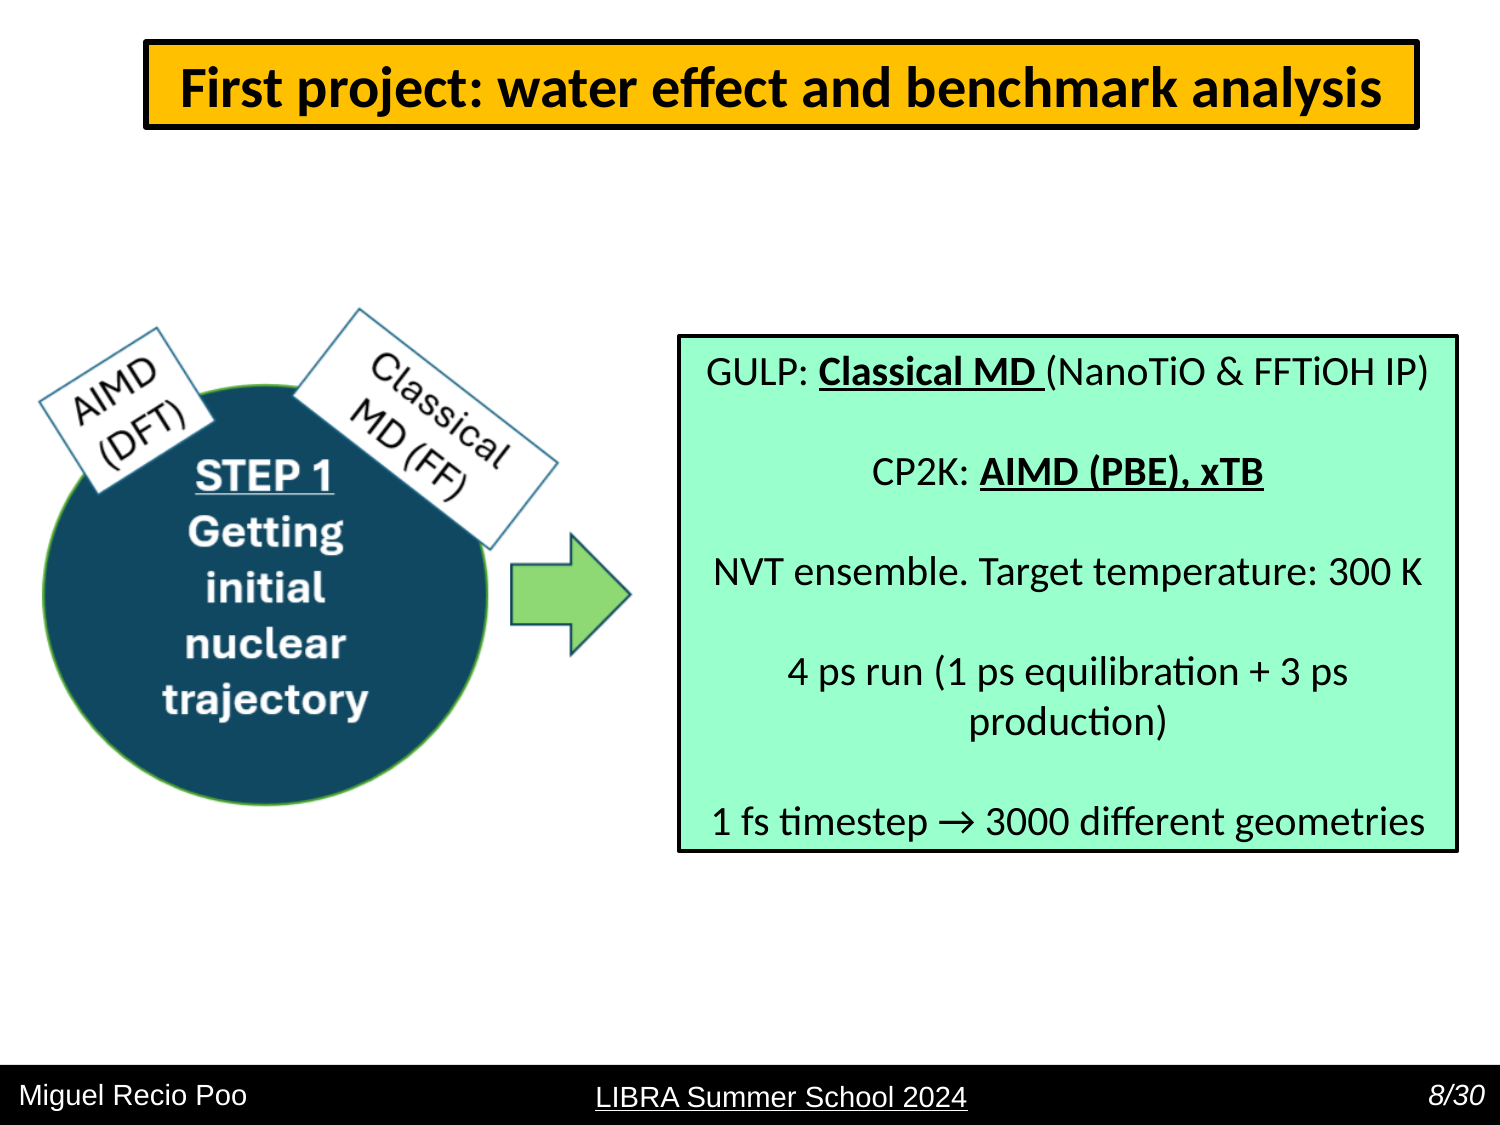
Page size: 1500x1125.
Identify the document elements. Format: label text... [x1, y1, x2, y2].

text_box LIBRA Summer School 2024 [540, 1071, 1023, 1121]
text_box First project: water effect and benchmark analysis [145, 42, 1418, 127]
text_box Miguel Recio Poo [3, 1069, 296, 1119]
picture [13, 298, 641, 827]
text_box 8/30 [1282, 1069, 1500, 1119]
text_box GULP: Classical MD (NanoTiO & FFTiOH IP) CP2K: AIMD (PBE), xTB NVT ensemble. Target temperature: 300 K 4 ps run (1 ps equilibration + 3 ps production) 1 fs timestep → 3000 different geometries [677, 334, 1459, 853]
text_box [0, 1063, 1500, 1125]
